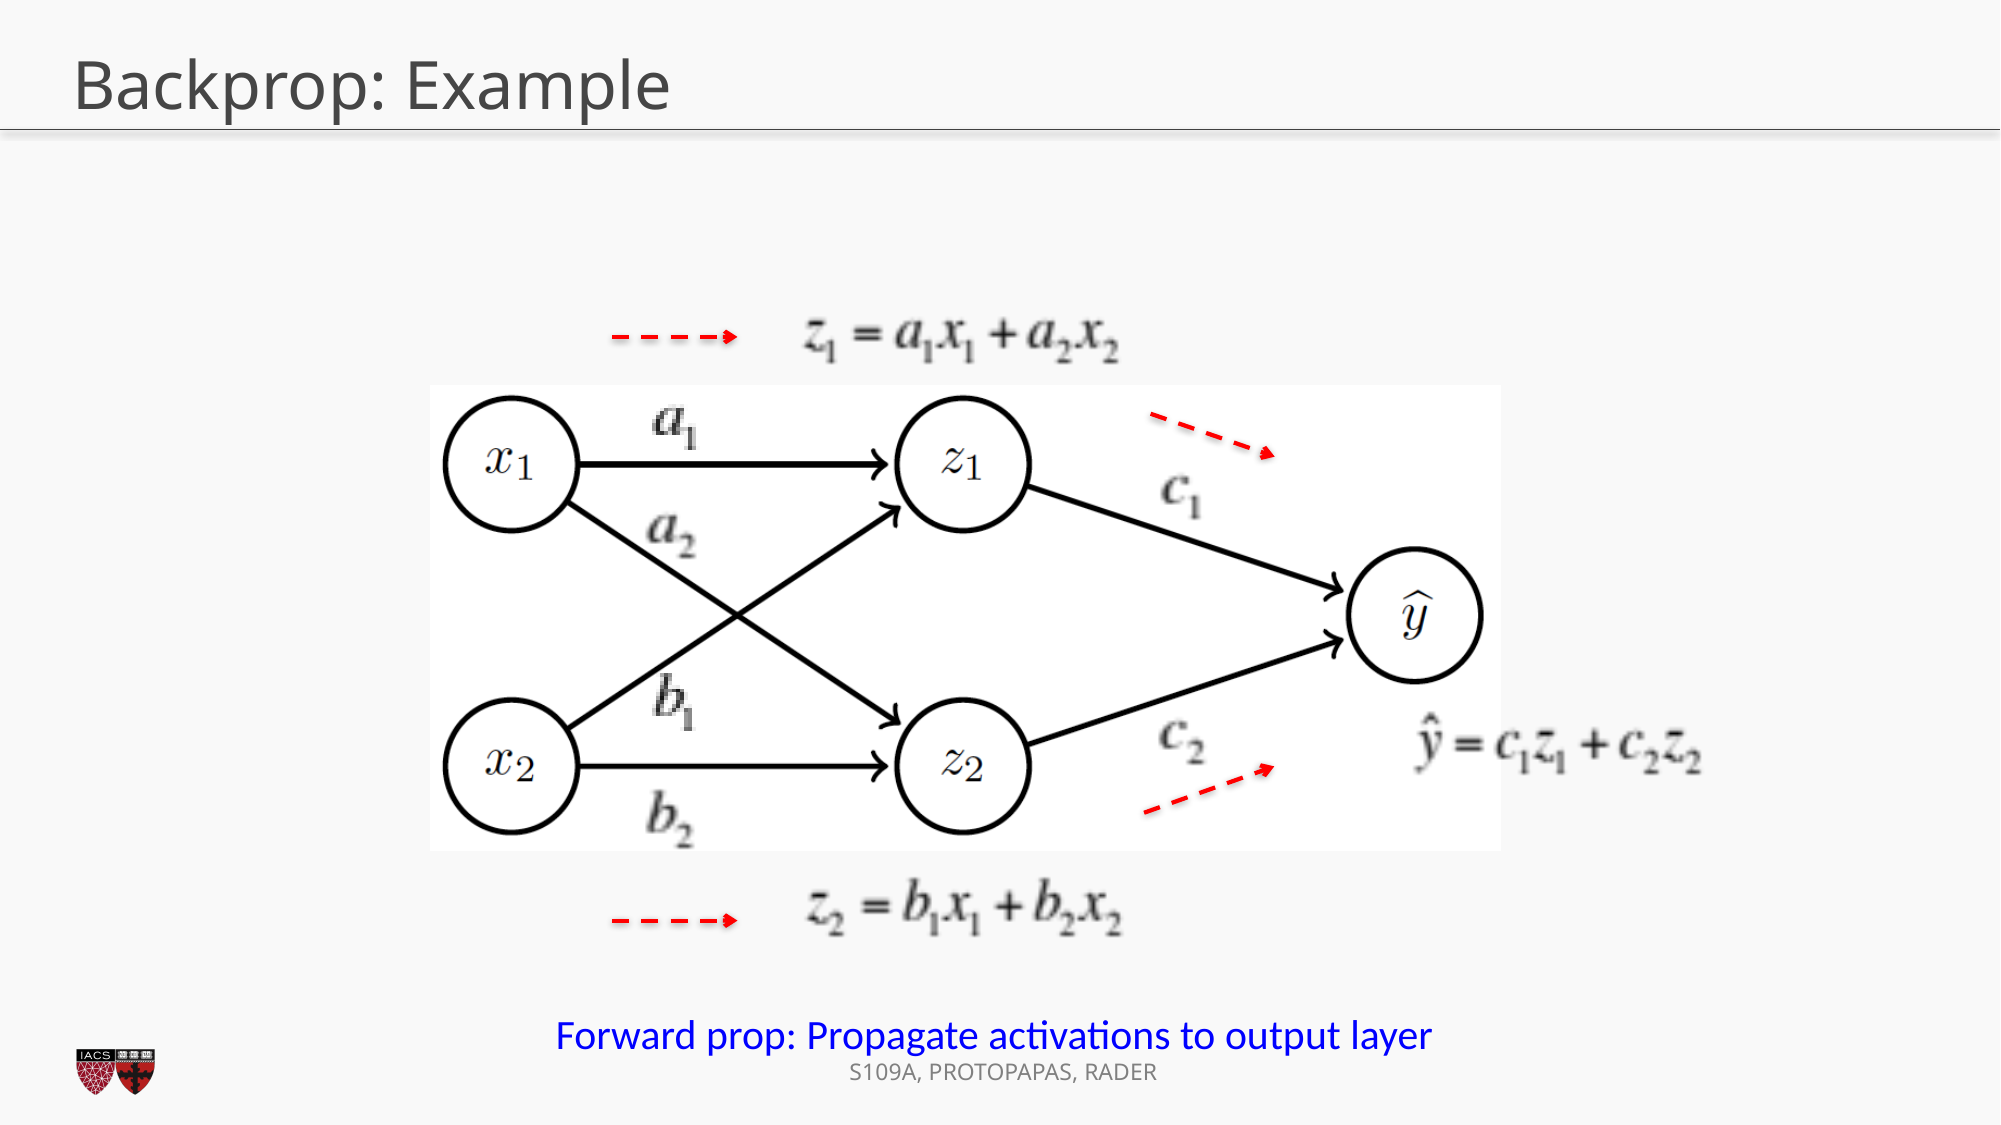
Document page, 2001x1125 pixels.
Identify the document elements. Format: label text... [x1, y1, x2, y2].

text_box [1152, 696, 1213, 768]
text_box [796, 295, 1126, 370]
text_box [1155, 463, 1206, 525]
title Backprop: Example [57, 35, 1943, 162]
picture [429, 385, 1501, 851]
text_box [639, 779, 700, 854]
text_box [644, 381, 701, 455]
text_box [1408, 706, 1706, 780]
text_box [644, 662, 700, 736]
picture [75, 1049, 155, 1095]
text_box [1142, 769, 1276, 810]
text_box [1149, 415, 1276, 455]
text_box Forward prop: Propagate activations to output layer [429, 1000, 1559, 1066]
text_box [640, 490, 705, 565]
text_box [799, 868, 1129, 943]
